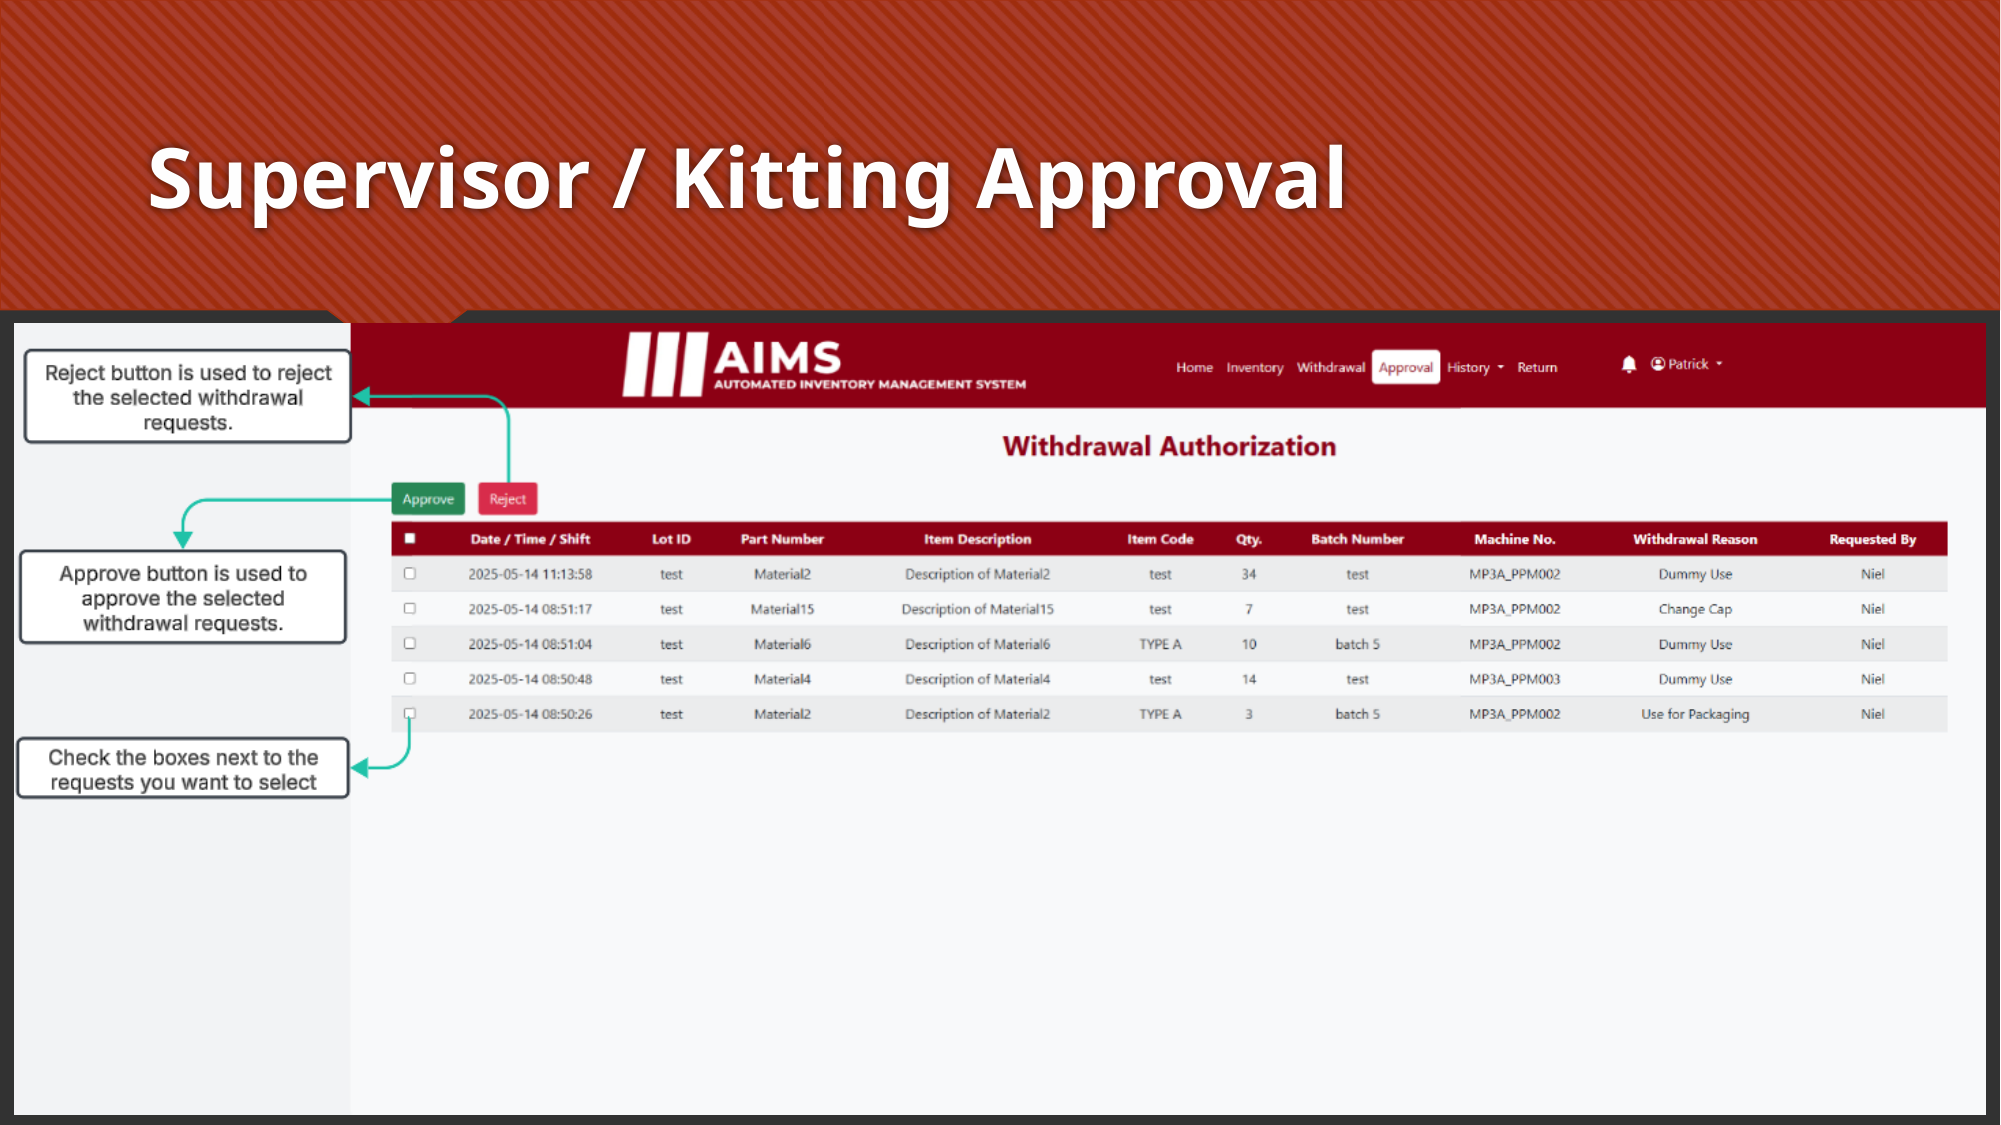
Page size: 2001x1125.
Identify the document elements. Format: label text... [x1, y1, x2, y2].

picture [14, 323, 1986, 1115]
title Supervisor / Kitting Approval [132, 73, 1868, 233]
